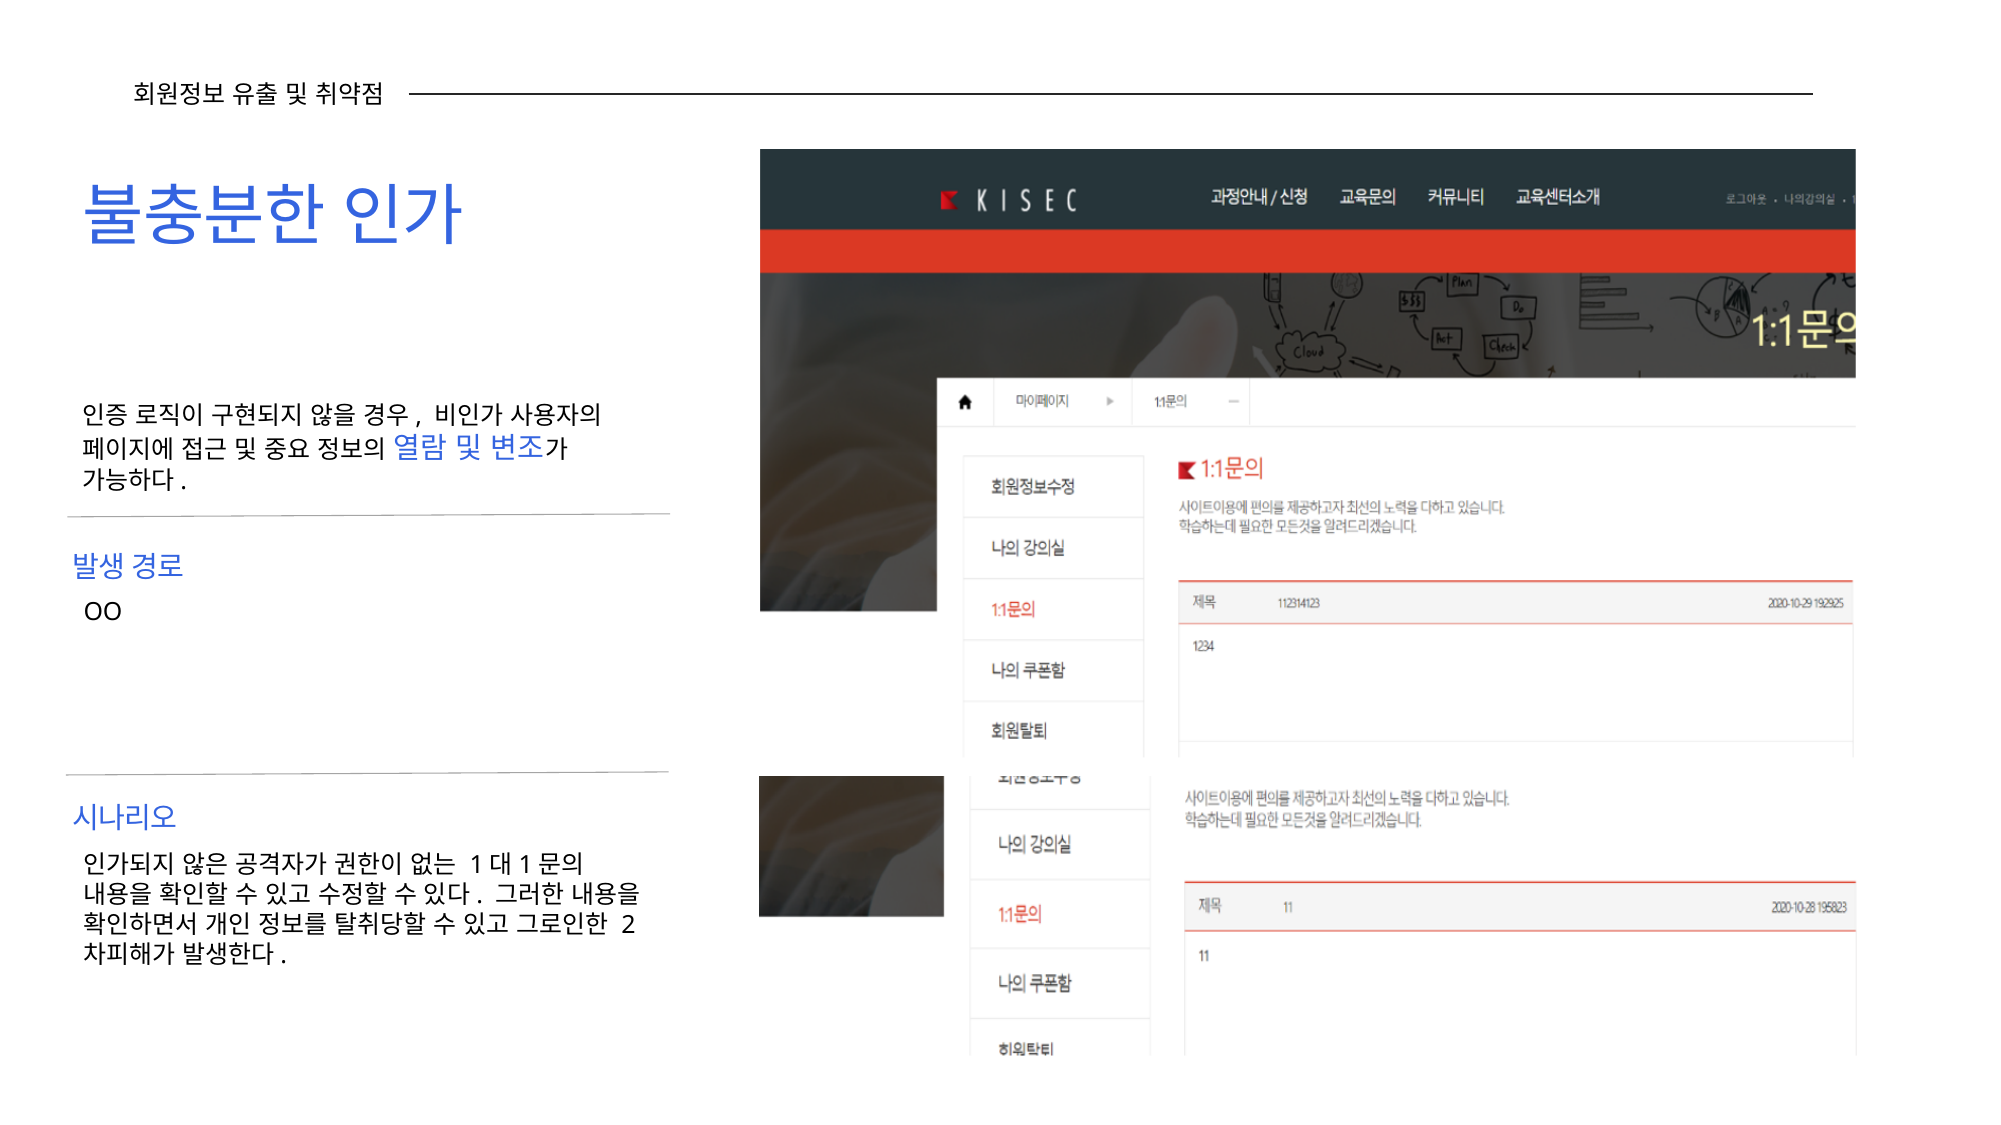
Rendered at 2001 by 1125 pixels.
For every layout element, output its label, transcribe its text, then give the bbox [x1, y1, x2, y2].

text_box 시나리오 [57, 784, 238, 842]
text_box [65, 771, 669, 775]
text_box 인증 로직이 구현되지 않을 경우, 비인가 사용자의 페이지에 접근 및 중요 정보의 열람 및 변조가 가능하다. [67, 391, 671, 502]
text_box [118, 497, 751, 542]
text_box 인가되지 않은 공격자가 권한이 없는 1대1문의 내용을 확인할 수 있고 수정할 수 있다. 그러한 내용을 확인하면서 개인 정보를 탈취당할 수 있고 그로인한 2차피해가 발생한다. [68, 841, 670, 1007]
picture [758, 149, 1860, 1069]
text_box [67, 513, 671, 517]
text_box OO [68, 588, 671, 634]
text_box 불충분한 인가 [67, 149, 671, 261]
text_box 회원정보 유출 및 취약점 [118, 71, 400, 117]
text_box 발생 경로 [57, 533, 238, 591]
